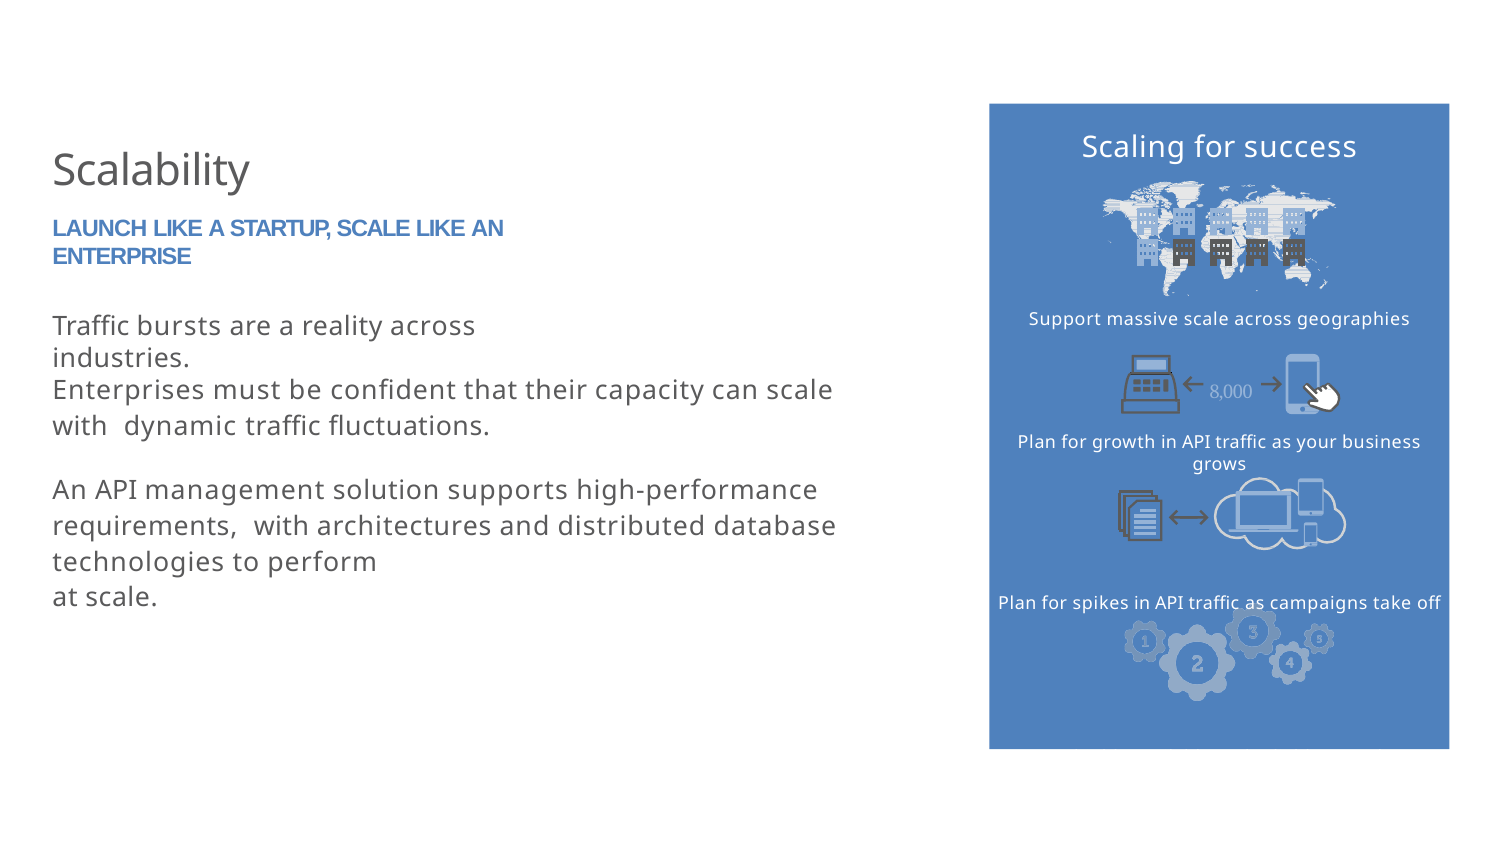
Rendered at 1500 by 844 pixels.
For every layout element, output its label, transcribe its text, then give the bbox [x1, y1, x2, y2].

text_box Scalability LAUNCH LIKE A STARTUP, SCALE LIKE AN ENTERPRISE [50, 142, 651, 270]
text_box An API management solution supports high-performance requirements, with architectures and distributed database technologies to perform at scale. [50, 469, 948, 613]
text_box Scaling for success Support massive scale across geographies 8,000 Plan for growth in API traffic as your business grows Plan for spikes in API traffic as campaigns take off Be highly available and reliable at scale [989, 103, 1450, 767]
text_box Traffic bursts are a reality across industries. [50, 309, 593, 369]
text_box Enterprises must be confident that their capacity can scale with dynamic traffic fluctuations. [50, 369, 847, 441]
